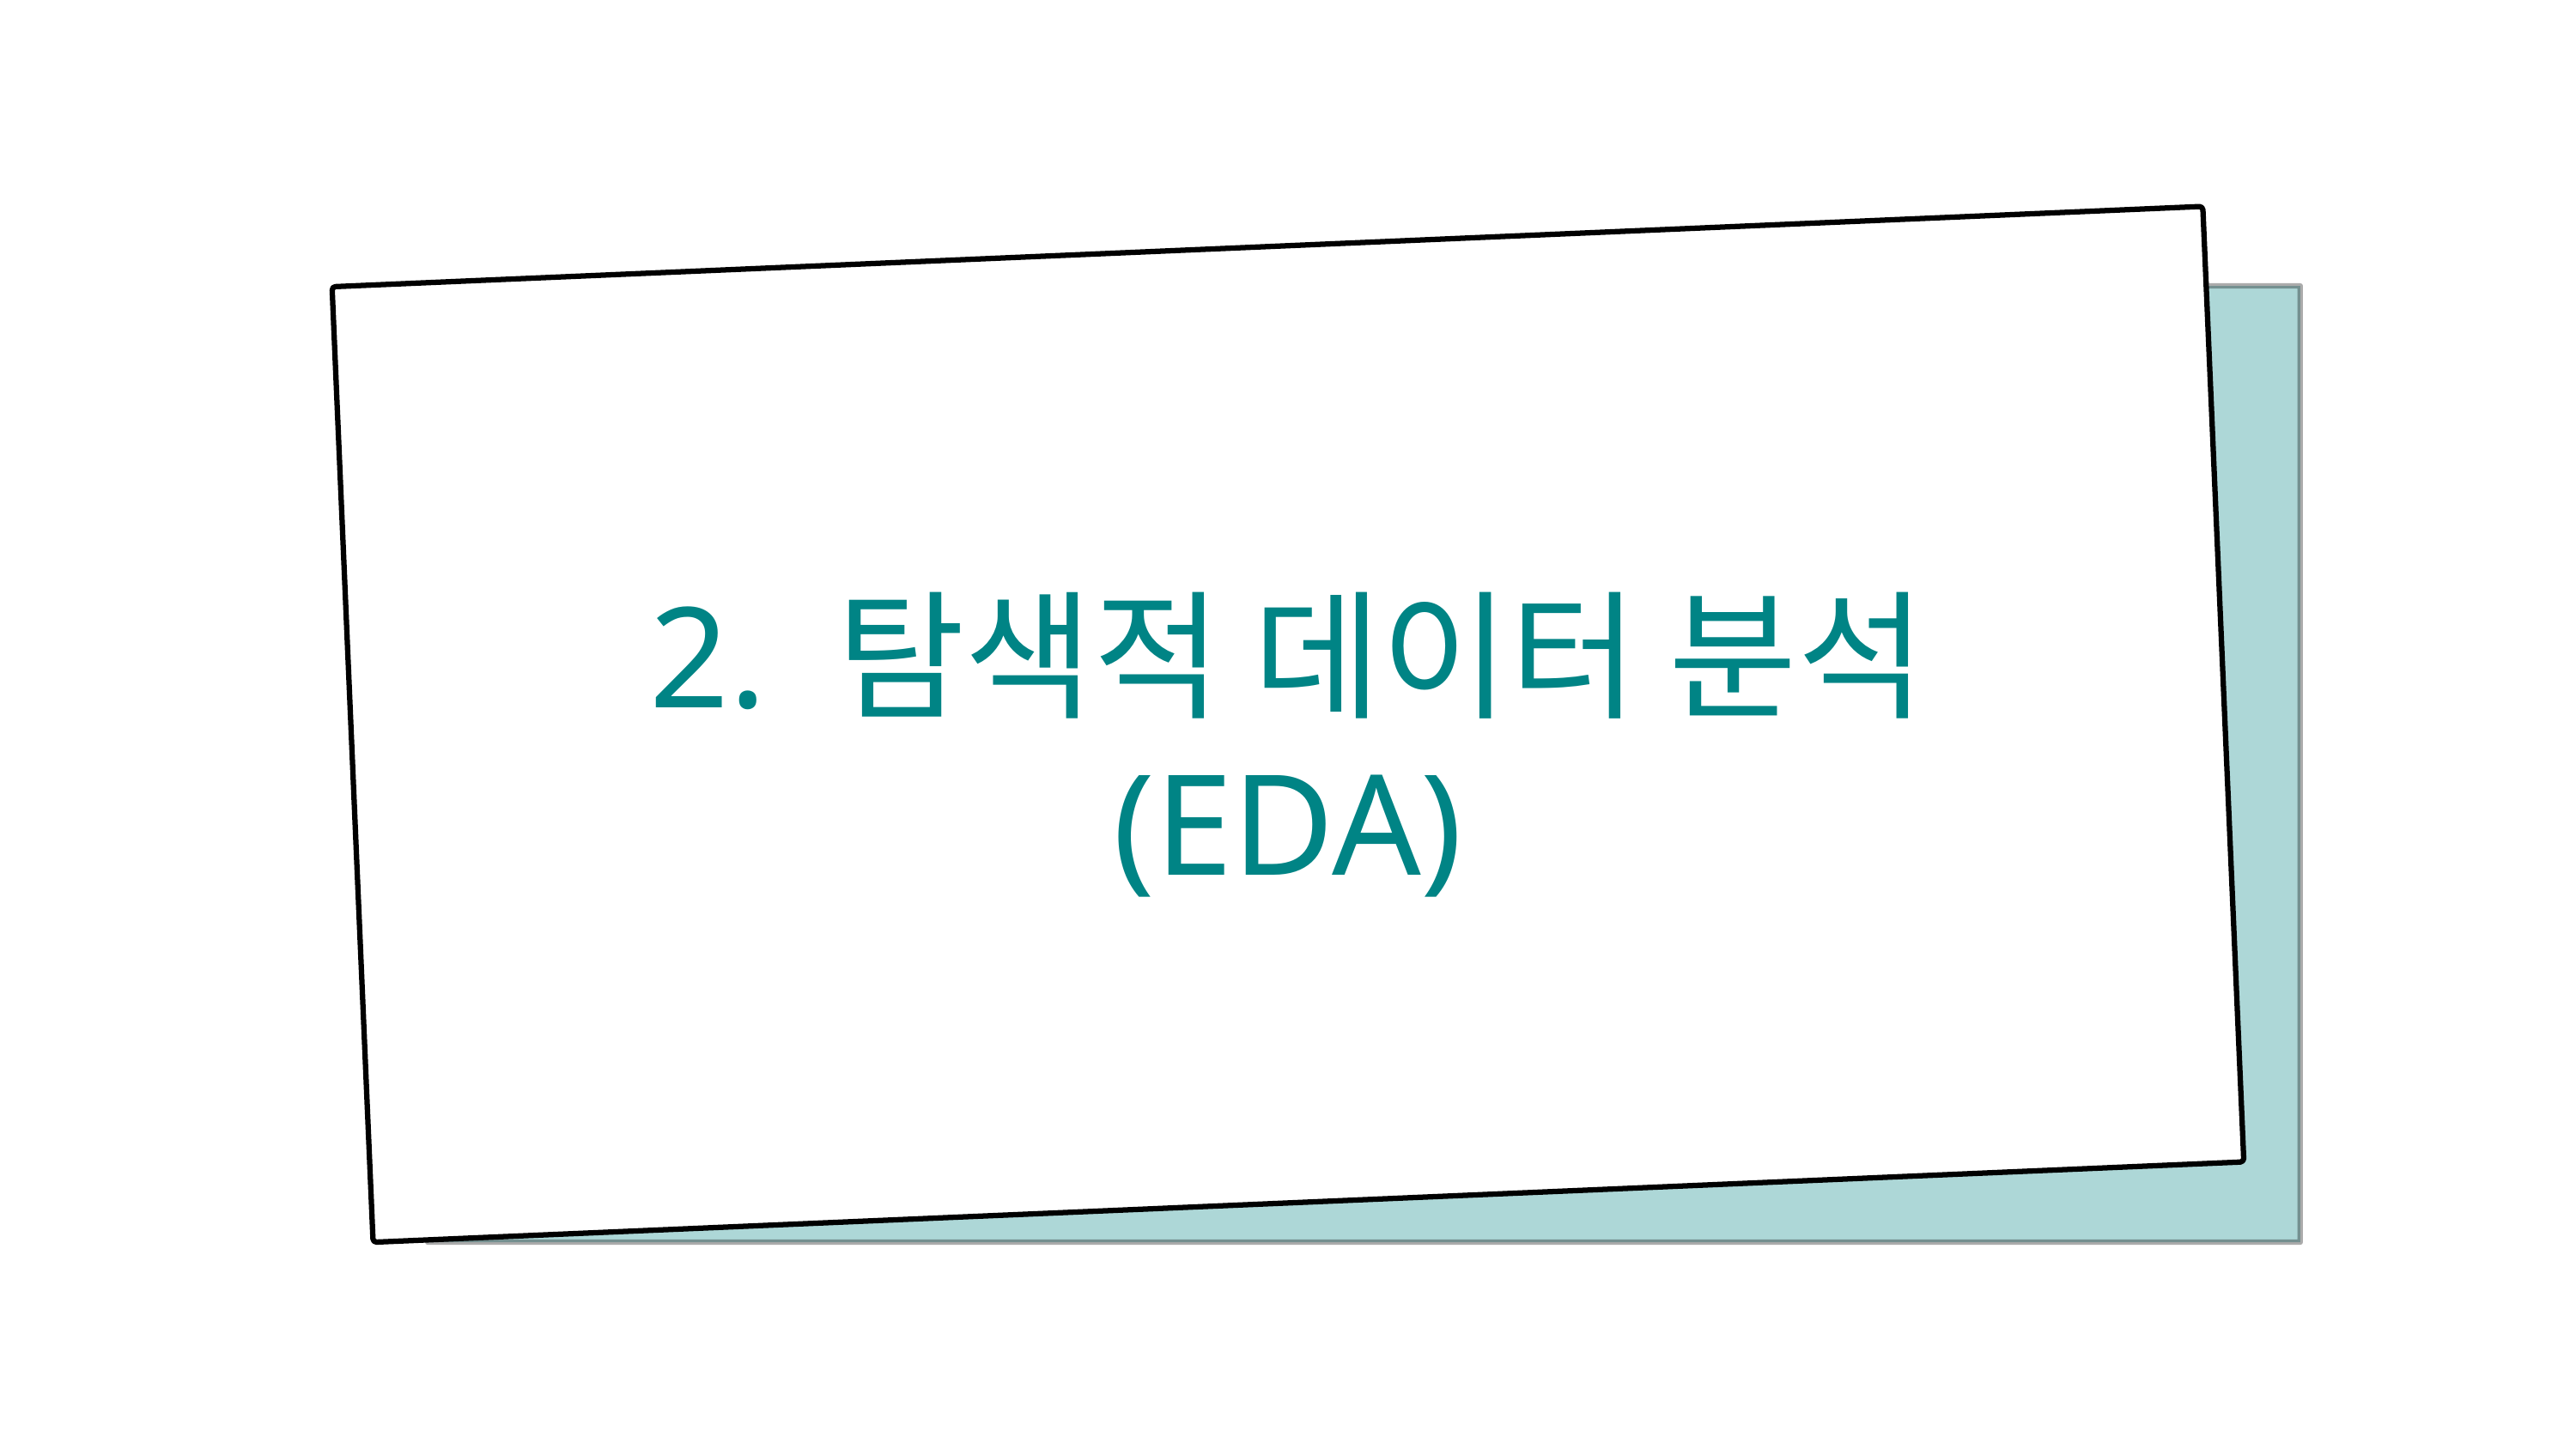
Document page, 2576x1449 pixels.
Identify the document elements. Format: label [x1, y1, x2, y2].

text_box [351, 246, 2225, 1203]
text_box [427, 285, 2301, 1243]
